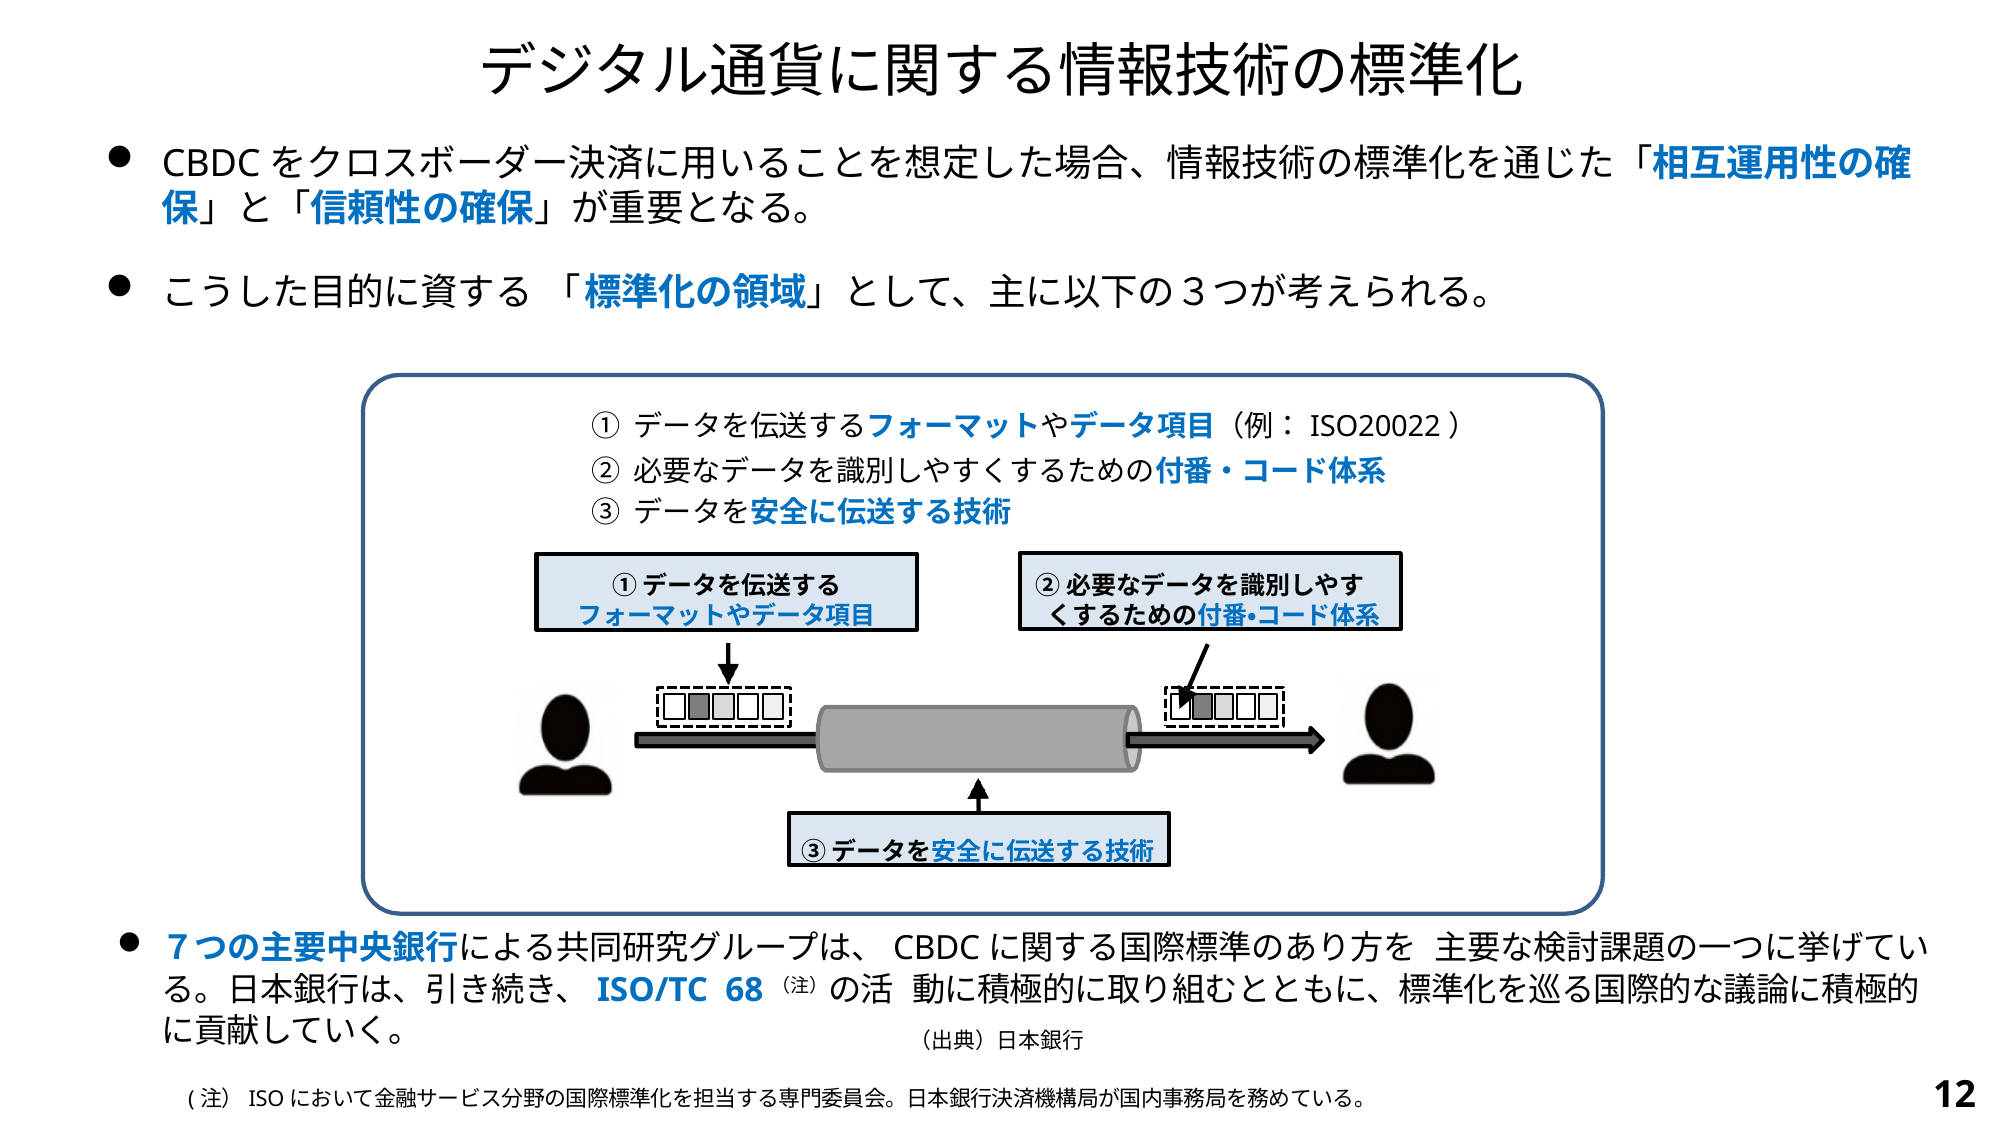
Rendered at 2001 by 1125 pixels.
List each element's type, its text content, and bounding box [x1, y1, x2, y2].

title デジタル通貨に関する情報技術の標準化 [0, 0, 2000, 162]
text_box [360, 372, 1605, 916]
slide_number 12 [1909, 1065, 2000, 1125]
text_box ７つの主要中央銀行による共同研究グループは、CBDCに関する国際標準のあり方を 主要な検討課題の一つに挙げている。日本銀行は、引き続き、ISO/TC 68（注）の活 動に積極的に取り組むとともに、標準化を巡る国際的な議論に積極的に貢献していく。 (注）ISOにおいて金融サービス分野の国際標準化を担当する専門委員会。日本銀行決済機構局が国内事務局を務めている。 [110, 924, 1939, 1111]
text_box （出典）日本銀行 [861, 1019, 1133, 1061]
text_box CBDCをクロスボーダー決済に用いることを想定した場合、情報技術の標準化を通じた「相互運用性の確保」と「信頼性の確保」が重要となる。 こうした目的に資する 「標準化の領域」として、主に以下の３つが考えられる。 [103, 136, 1920, 342]
